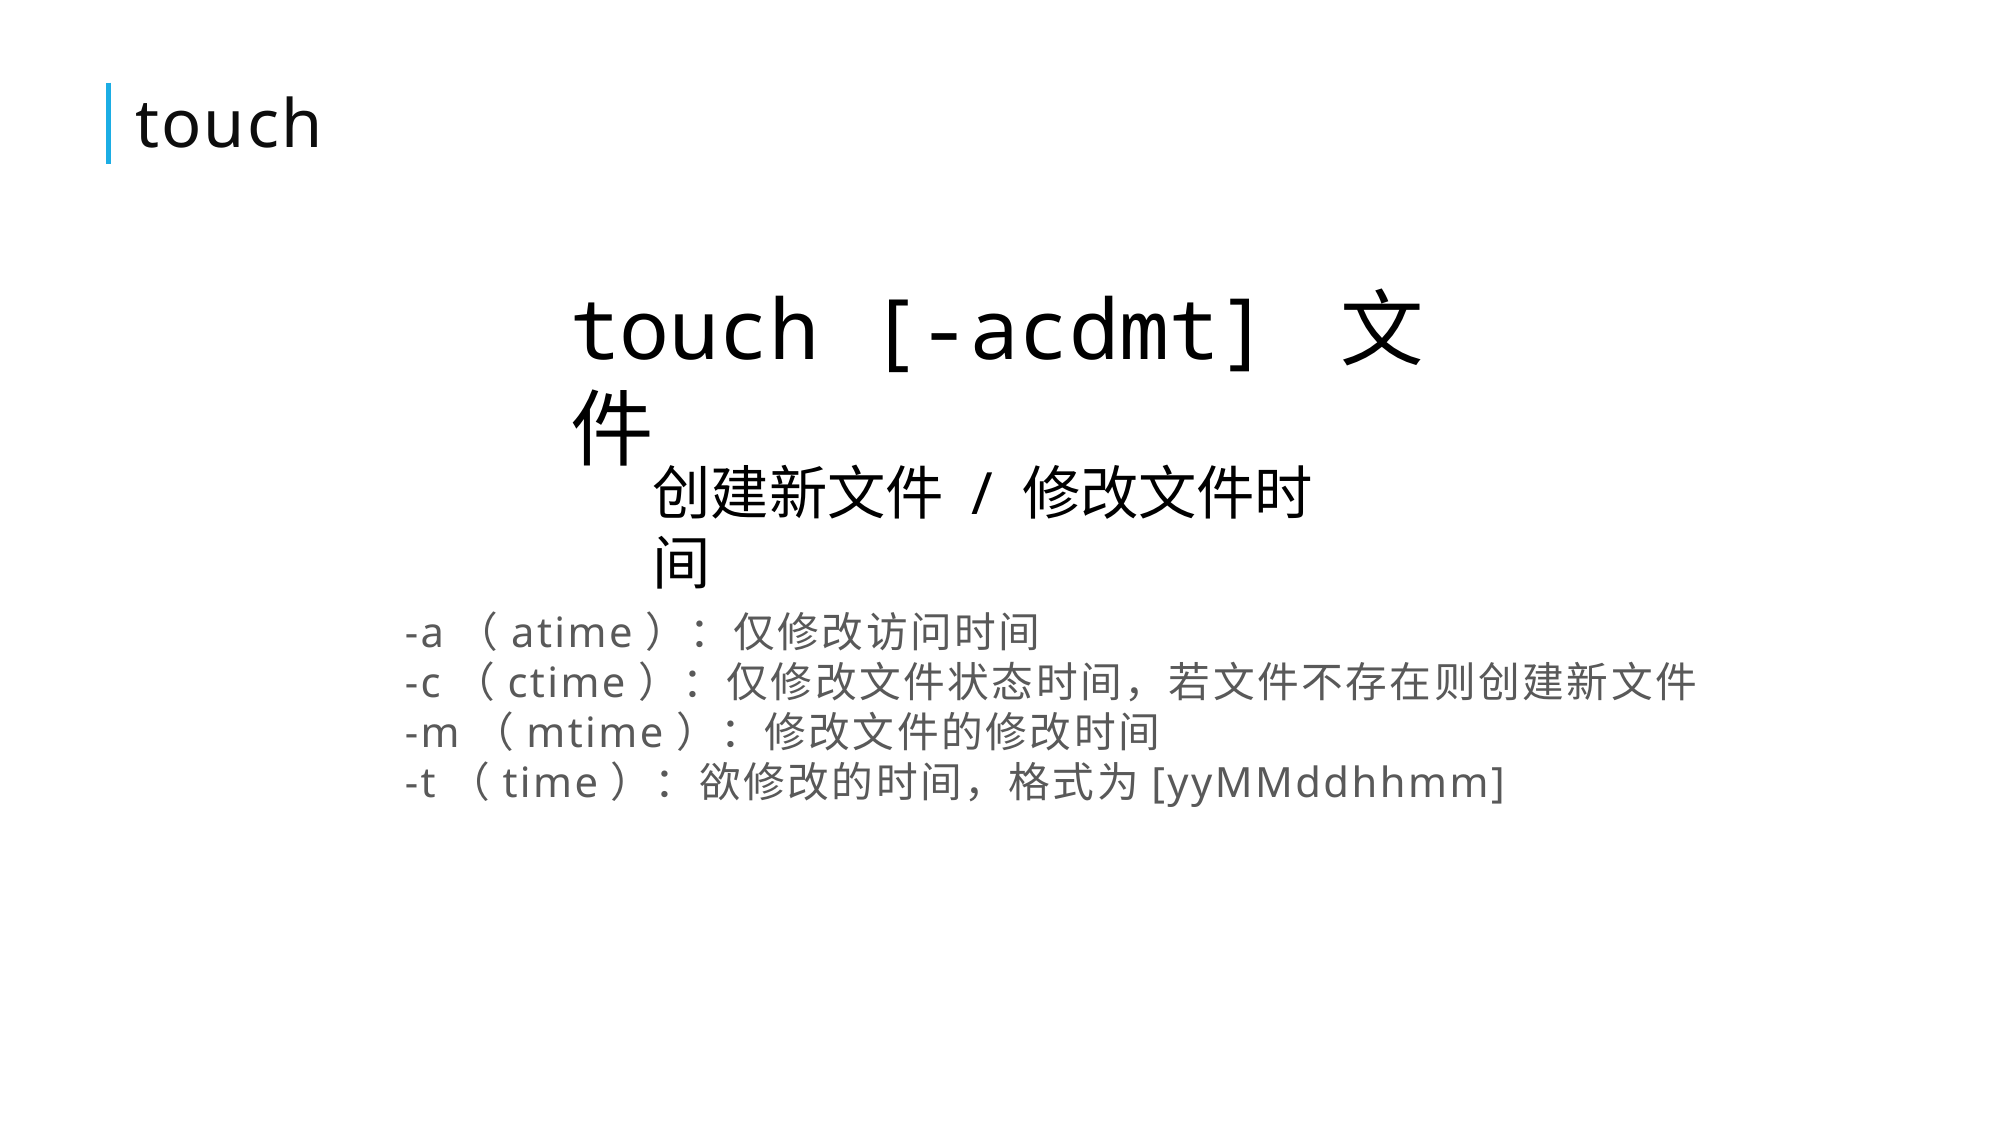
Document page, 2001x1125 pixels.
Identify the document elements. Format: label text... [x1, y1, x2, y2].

text_box -a（atime）：仅修改访问时间 -c（ctime）：仅修改文件状态时间，若文件不存在则创建新文件 -m（mtime）：修改文件的修改时间 -t（time）：欲修改的时间，格式为[yyMMddhhmm] [390, 598, 1856, 814]
title touch [120, 77, 1010, 180]
text_box touch [-acdmt] 文件 [555, 268, 1445, 484]
text_box 创建新文件 / 修改文件时间 [637, 448, 1382, 604]
